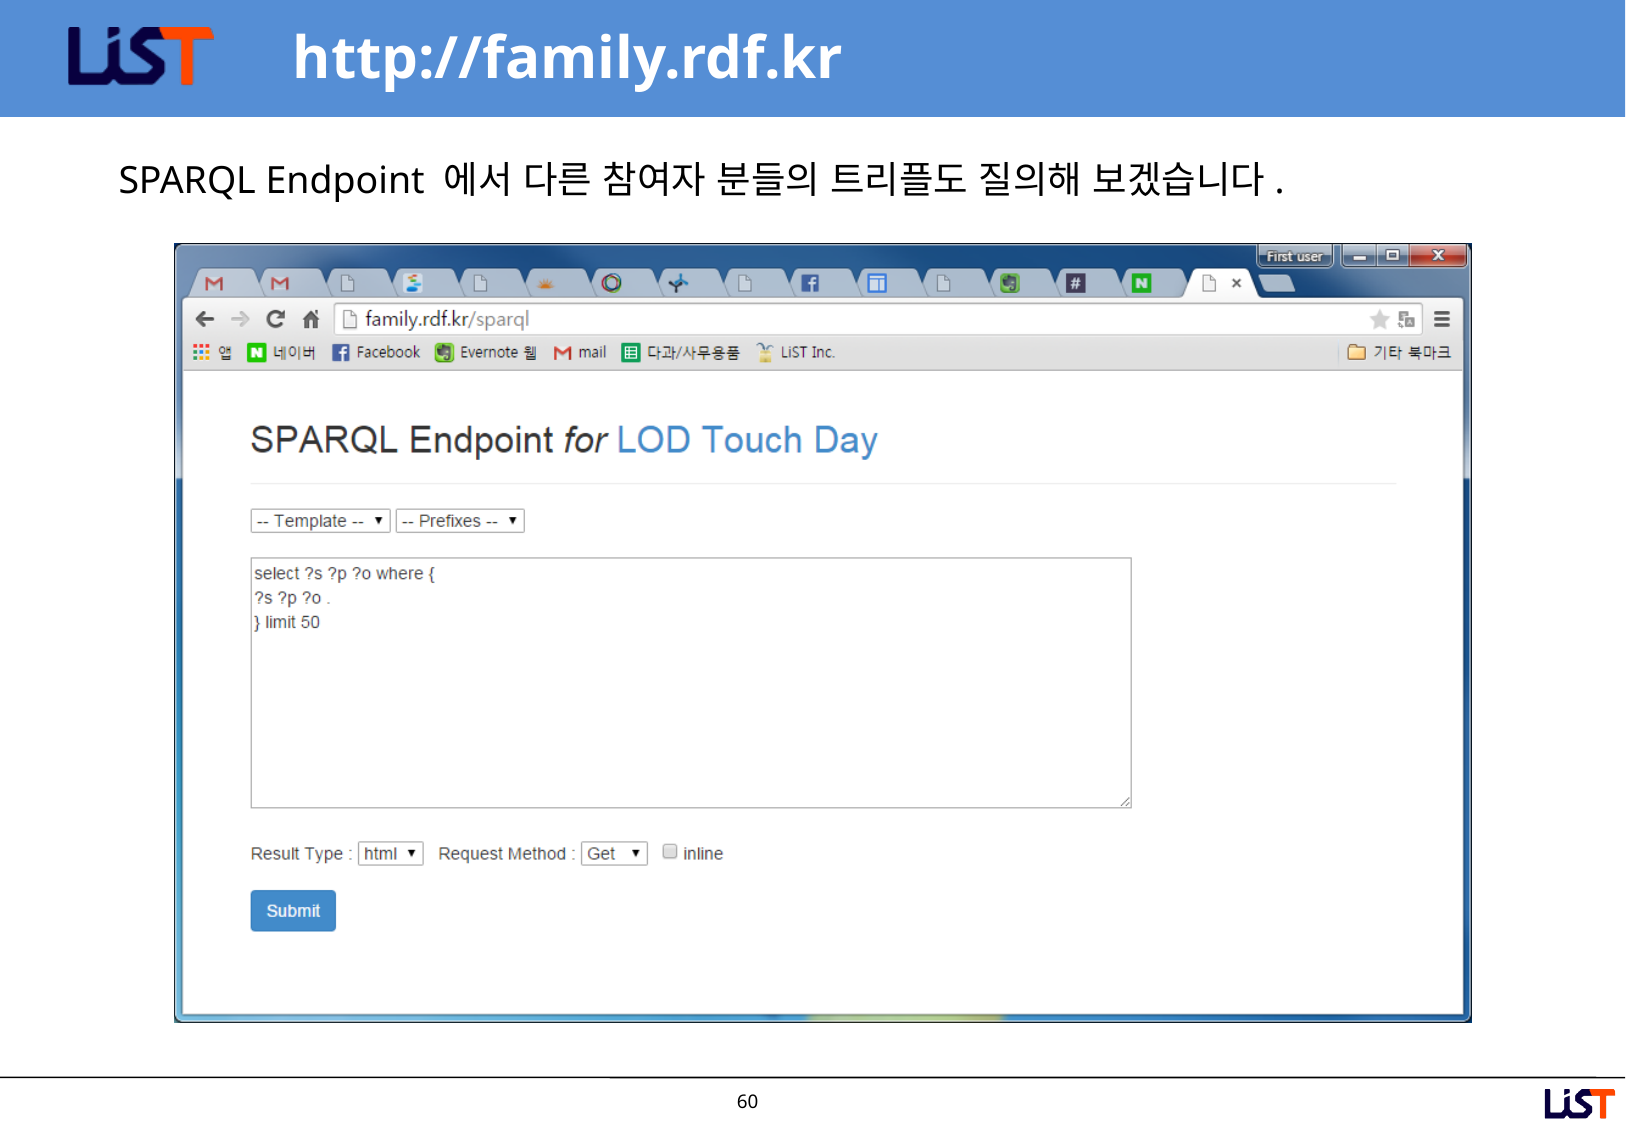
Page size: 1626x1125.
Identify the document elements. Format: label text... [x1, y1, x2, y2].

picture [68, 27, 214, 87]
title http://family.rdf.kr [277, 0, 1604, 116]
text_box SPARQL Endpoint 에서 다른 참여자 분들의 트리플도 질의해 보겠습니다. [103, 148, 1415, 209]
picture [174, 243, 1472, 1023]
picture [1544, 1089, 1616, 1119]
